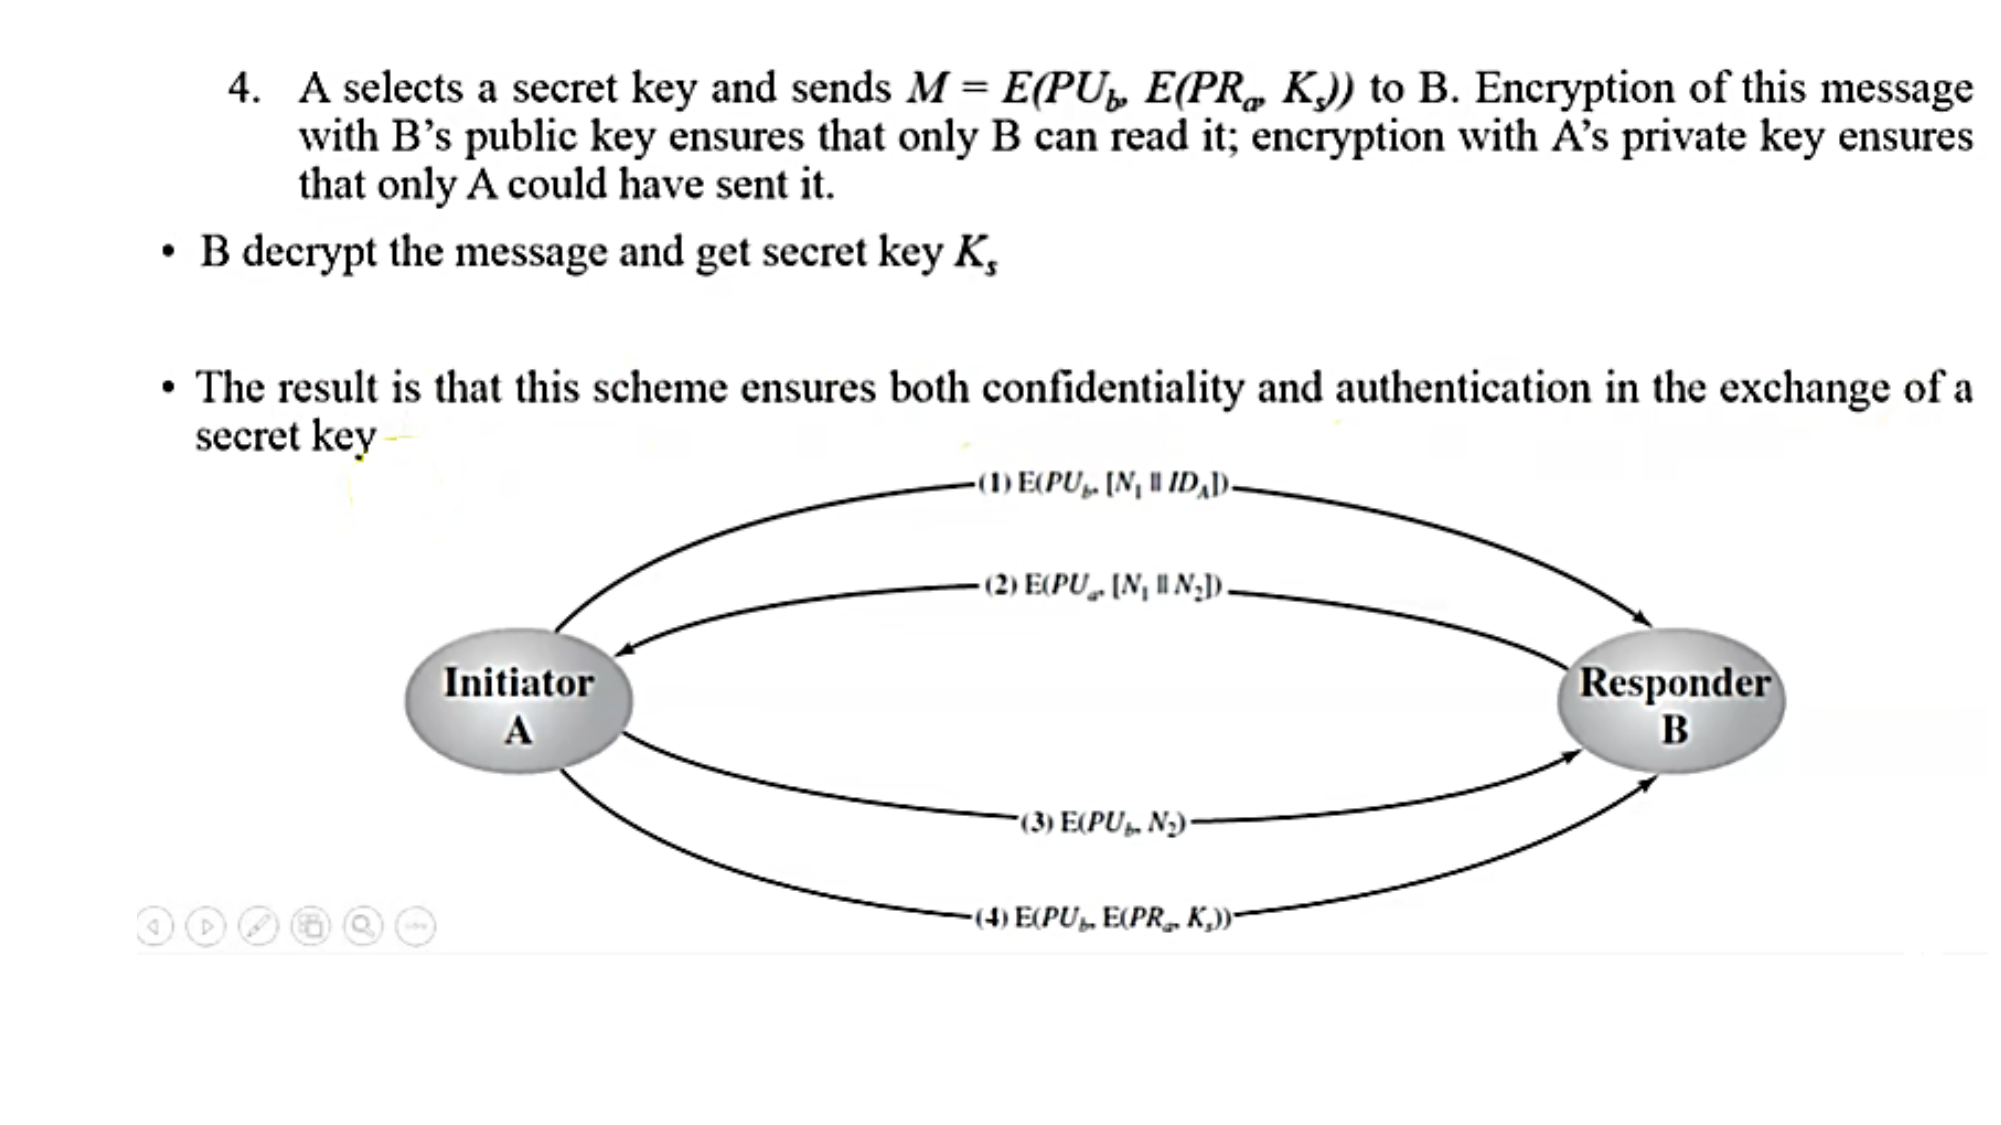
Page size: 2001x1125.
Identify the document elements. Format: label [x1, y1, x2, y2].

picture [137, 59, 1988, 955]
